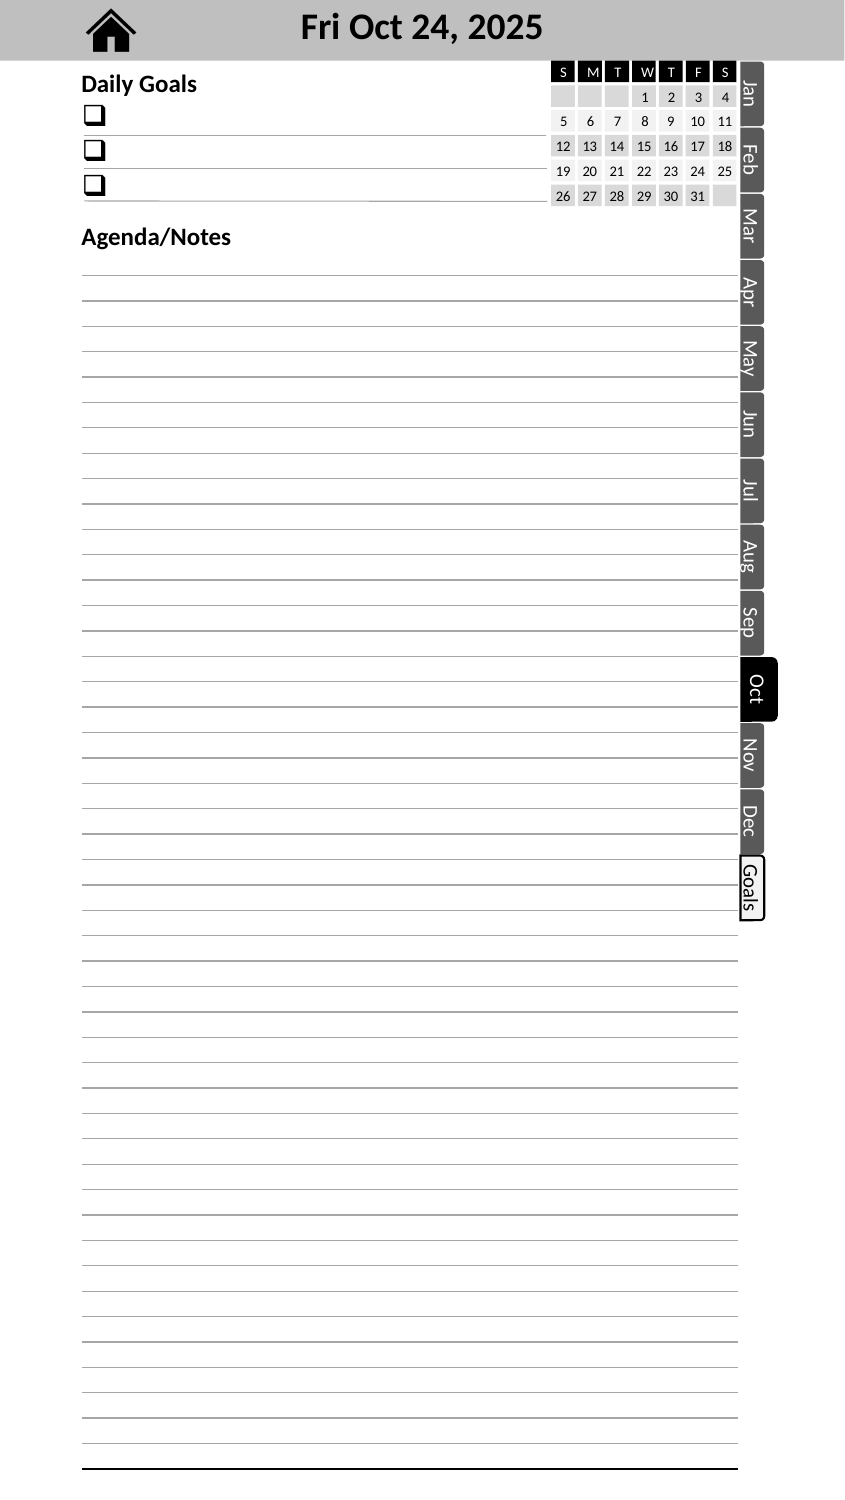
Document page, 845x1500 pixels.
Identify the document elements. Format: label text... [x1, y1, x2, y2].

list Fri Oct 24, 2025 [190, 0, 655, 61]
picture [82, 1, 140, 59]
